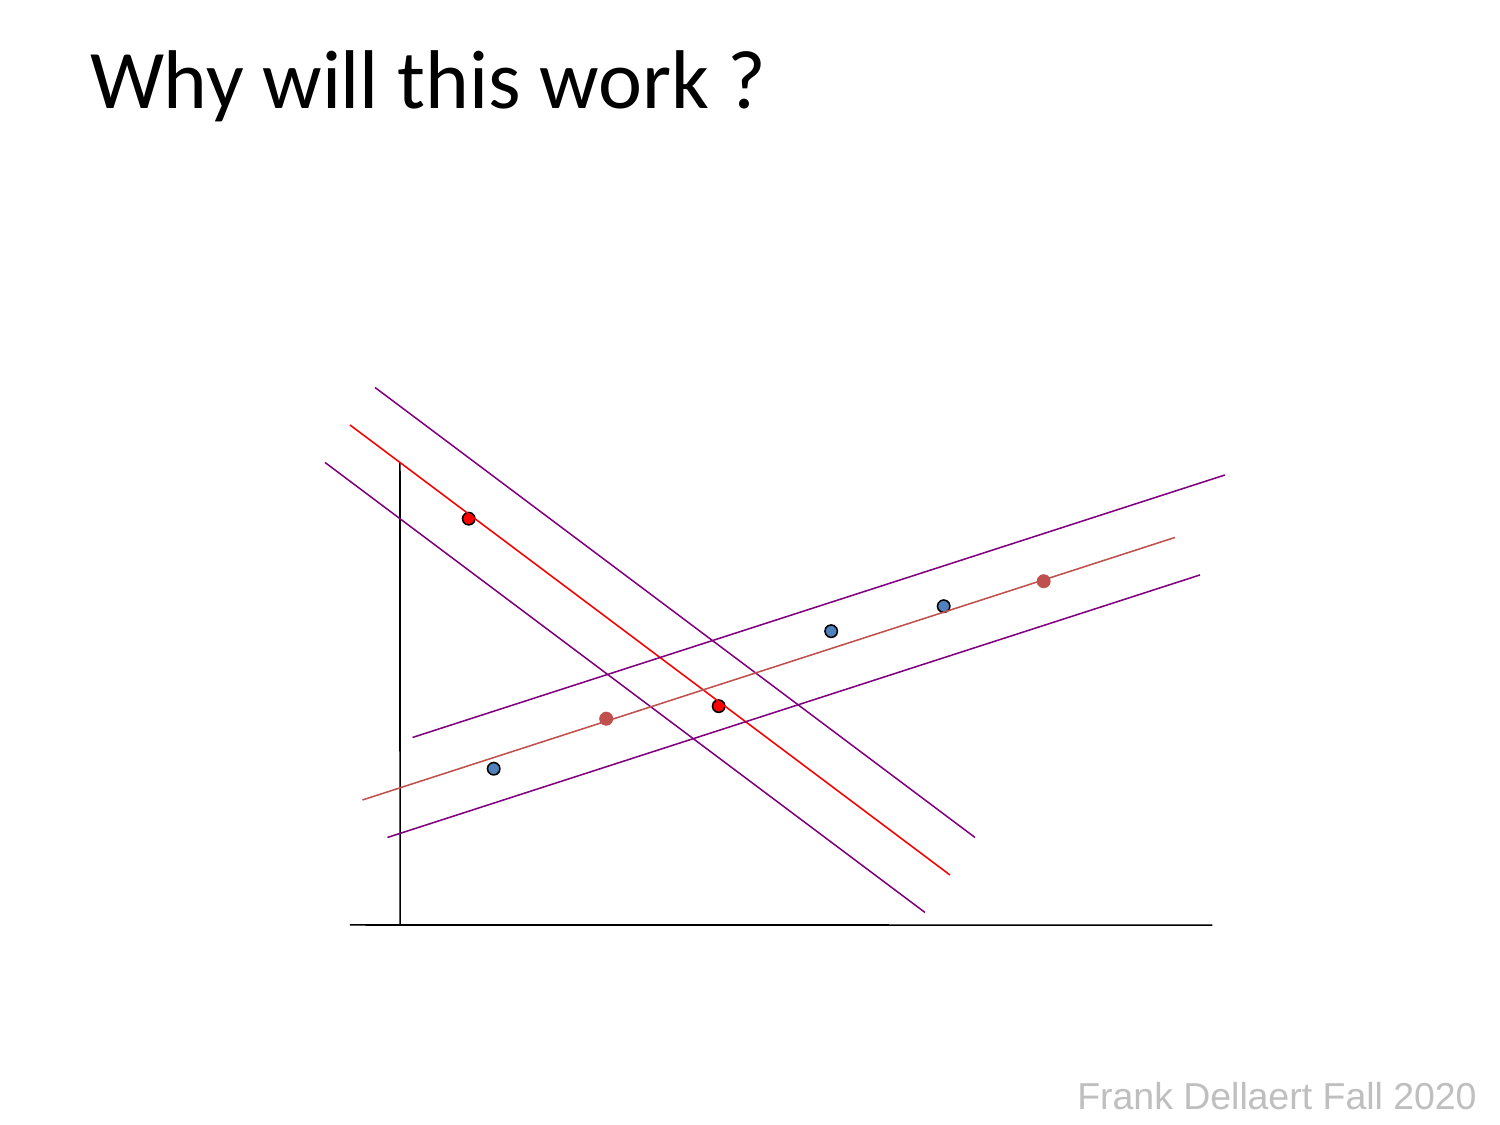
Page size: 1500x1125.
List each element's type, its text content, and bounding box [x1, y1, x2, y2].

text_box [324, 387, 976, 913]
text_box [362, 474, 1226, 838]
title Why will this work ? [74, 0, 1426, 151]
